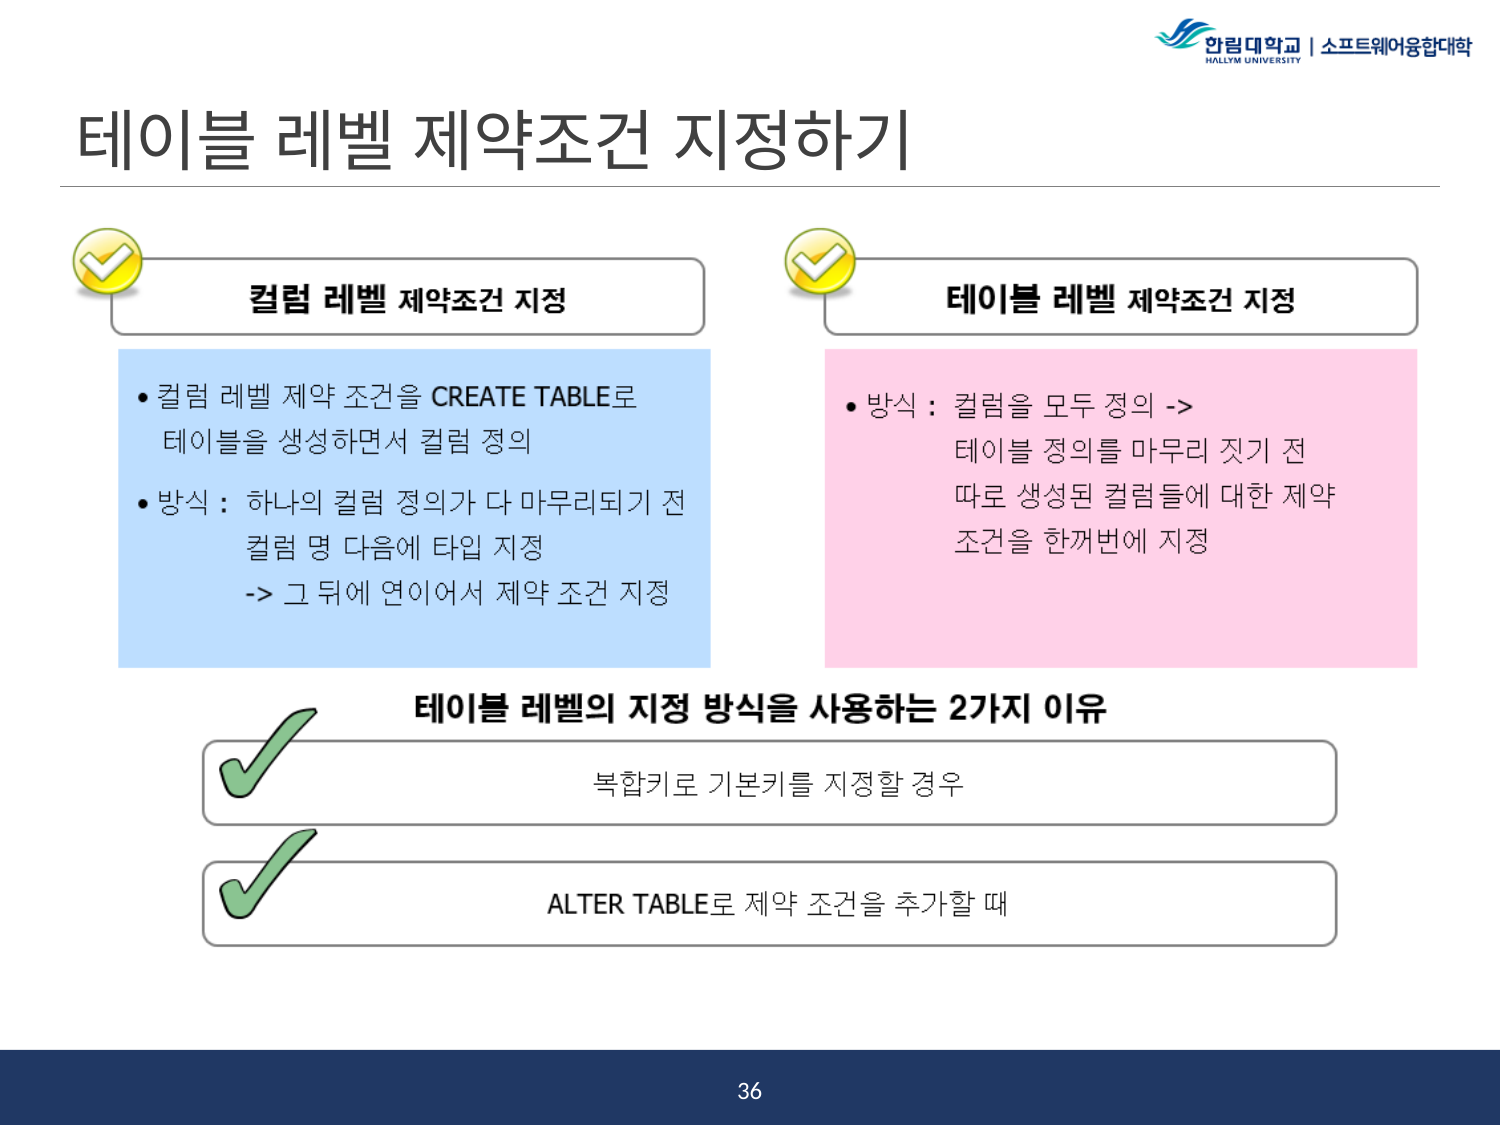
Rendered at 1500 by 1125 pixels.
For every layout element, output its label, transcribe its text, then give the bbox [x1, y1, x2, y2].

title 테이블 레벨 제약조건 지정하기 [60, 62, 1440, 187]
picture [1148, 7, 1483, 76]
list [59, 214, 1441, 972]
slide_number 35 [669, 1059, 831, 1120]
